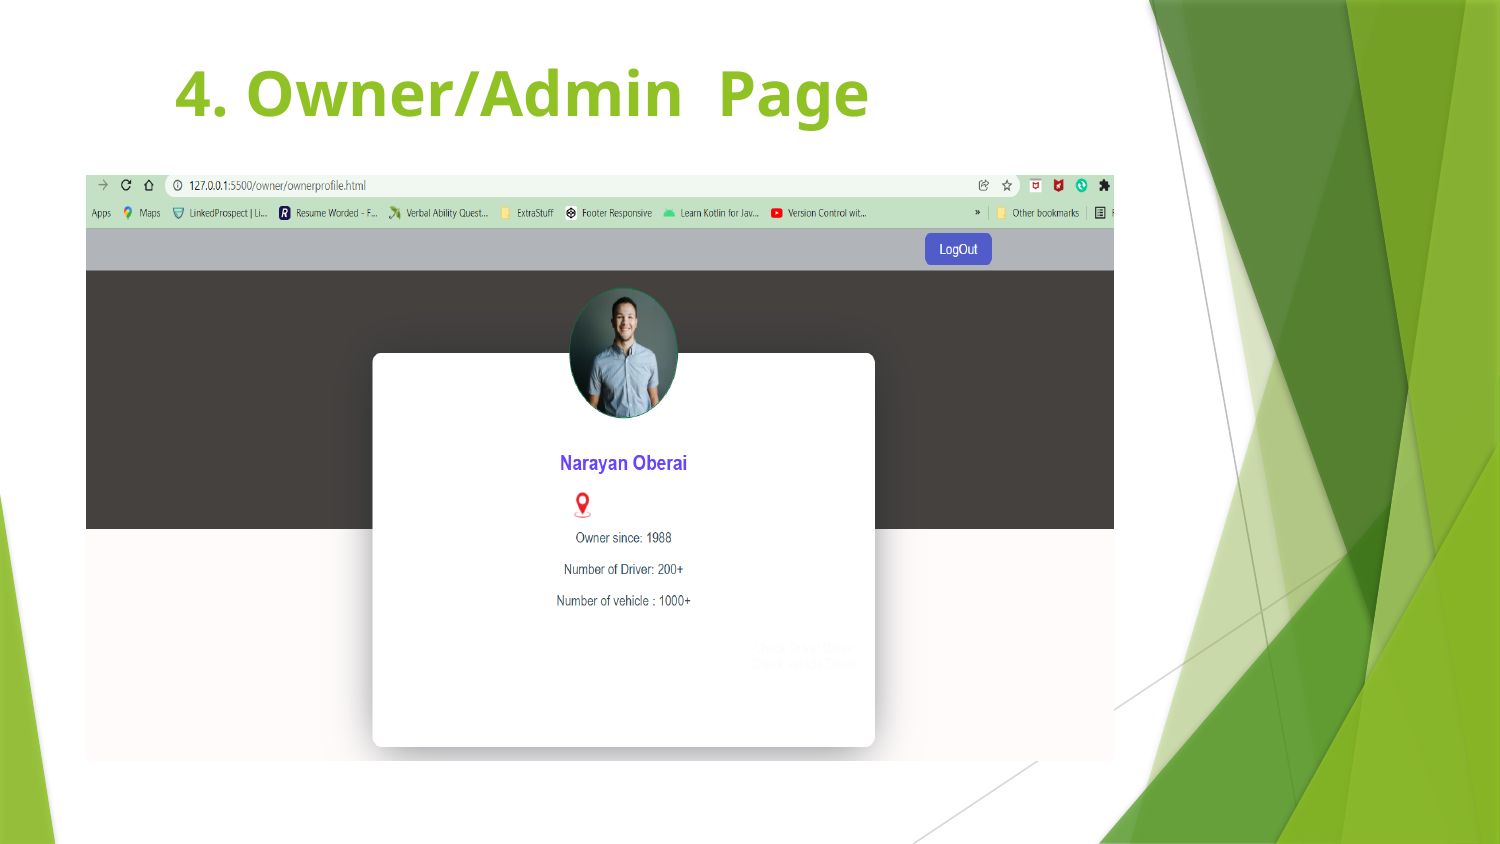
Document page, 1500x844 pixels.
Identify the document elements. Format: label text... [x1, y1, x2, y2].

picture [85, 174, 1115, 762]
title 4. Owner/Admin Page [160, 39, 1170, 189]
